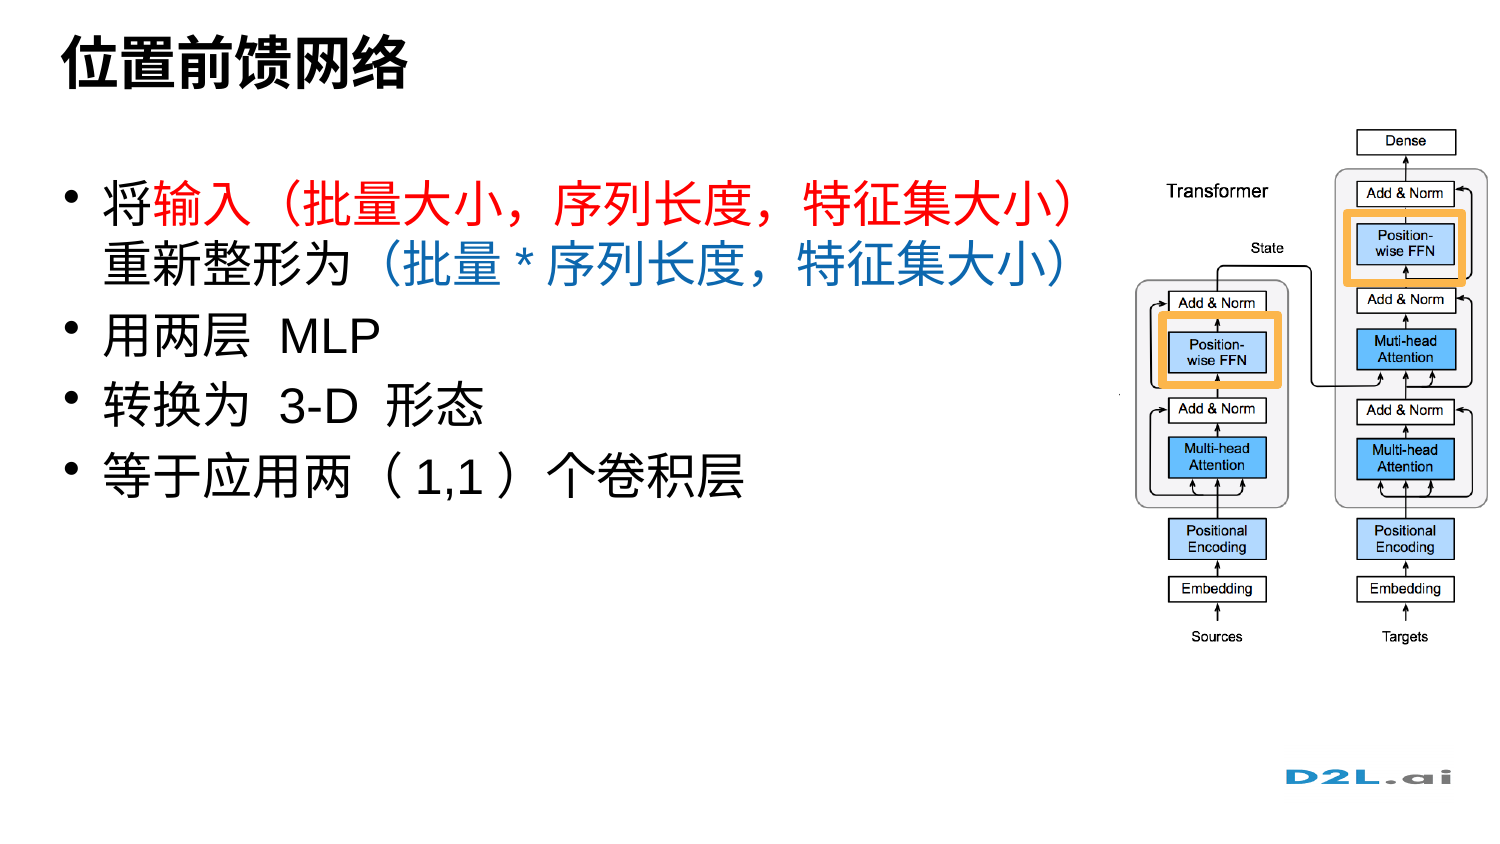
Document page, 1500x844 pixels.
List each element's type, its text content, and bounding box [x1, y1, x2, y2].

picture [1118, 126, 1499, 654]
list 将输入（批量大小，序列长度，特征集大小）重新整形为（批量*序列长度，特征集大小） 用两层 MLP 转换为 3-D 形态 等于应用两（1,1）个卷积层 [55, 165, 1127, 750]
picture [1284, 745, 1454, 806]
title 位置前馈网络 [52, 18, 1400, 109]
